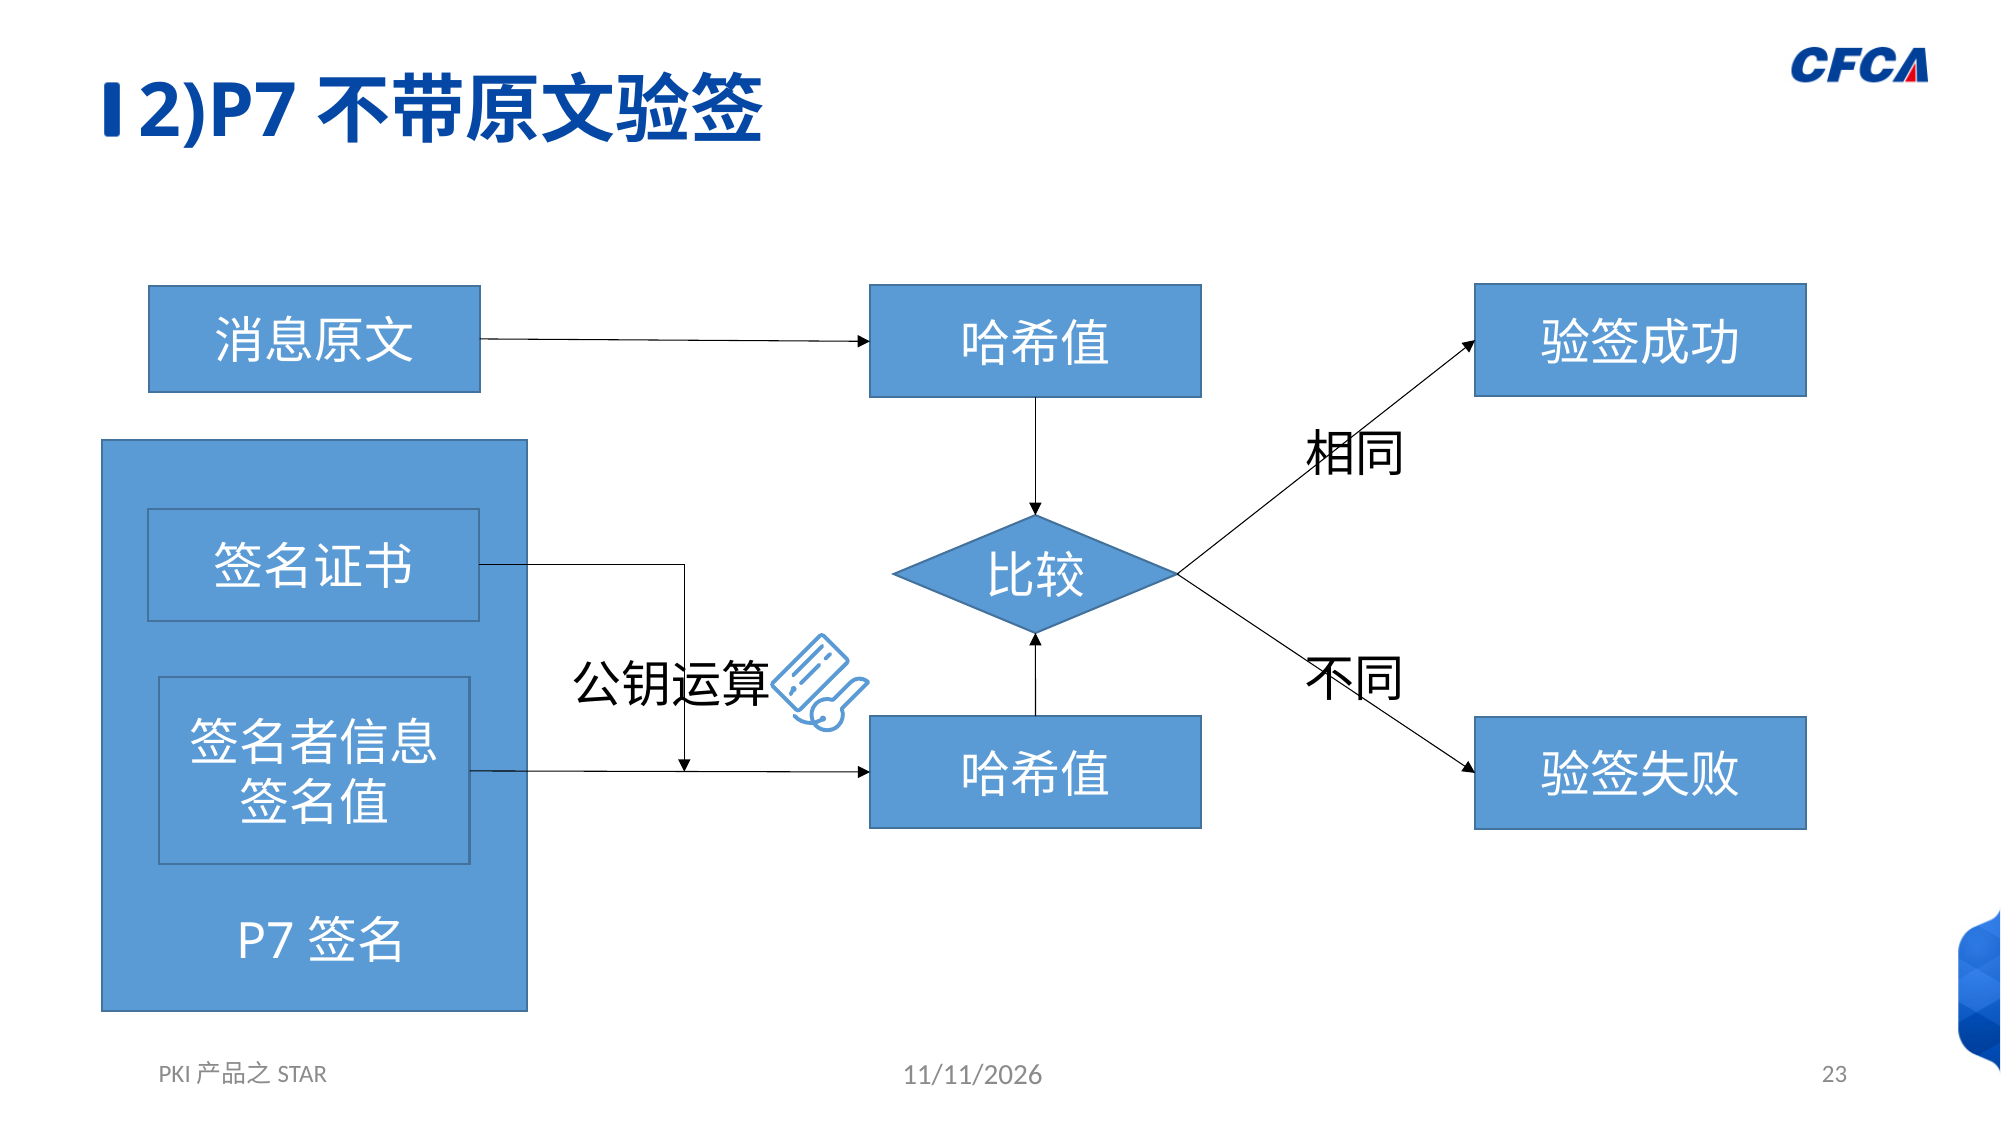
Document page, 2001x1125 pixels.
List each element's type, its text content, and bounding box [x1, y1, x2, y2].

slide_number 23 [1412, 1042, 1863, 1103]
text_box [479, 338, 871, 342]
text_box 验签成功 [1566, 283, 1807, 397]
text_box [478, 564, 685, 772]
text_box 签名证书 [147, 508, 360, 622]
title 2)P7不带原文验签 [123, 73, 1773, 152]
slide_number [887, 1042, 1065, 1103]
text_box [1177, 573, 1475, 773]
text_box P7签名 [221, 883, 515, 995]
text_box [101, 439, 528, 1012]
footer PKI产品之STAR [123, 1042, 363, 1103]
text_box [1177, 340, 1475, 573]
text_box 消息原文 [148, 285, 360, 393]
text_box 签名者信息 签名值 [158, 676, 360, 865]
text_box 验签失败 [1566, 716, 1807, 830]
picture [0, 0, 2001, 1125]
